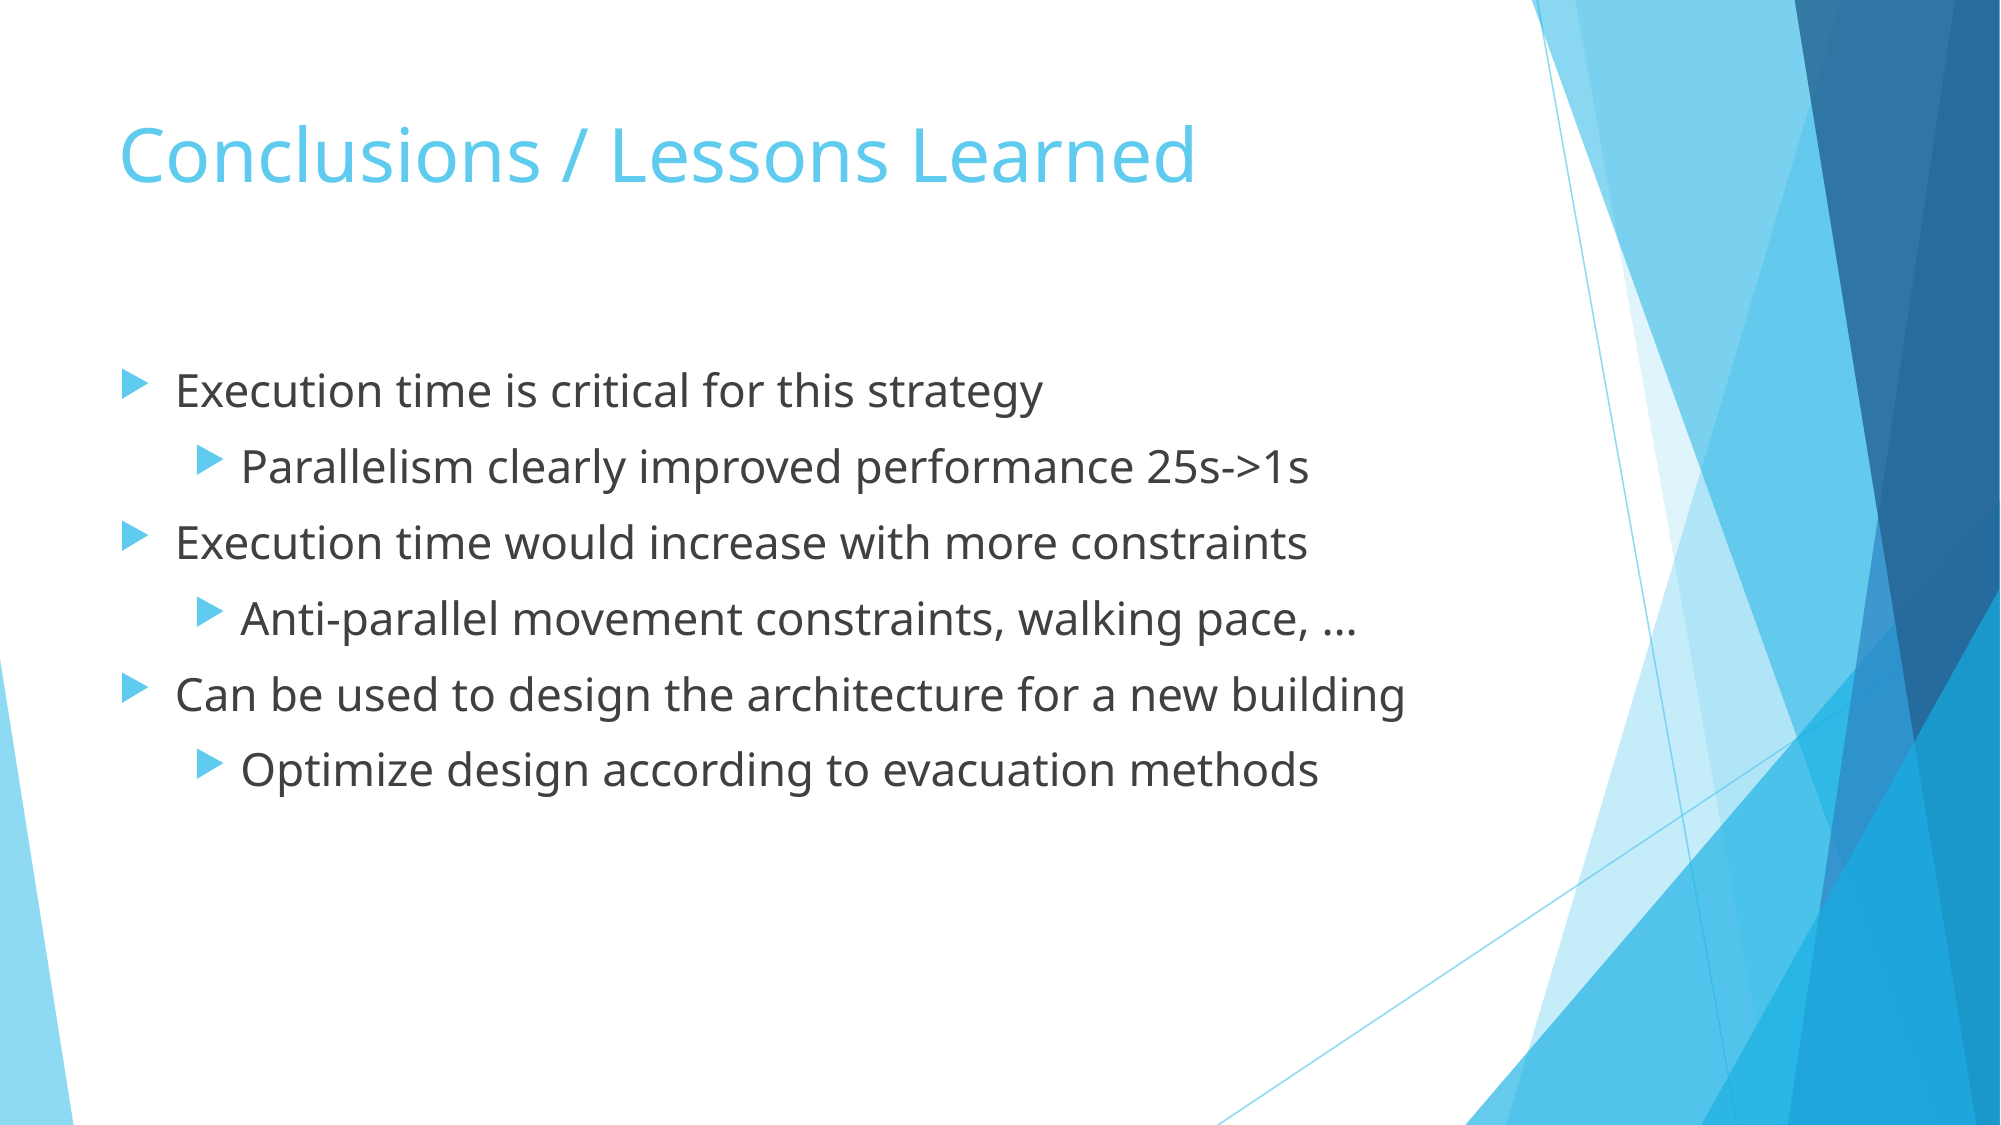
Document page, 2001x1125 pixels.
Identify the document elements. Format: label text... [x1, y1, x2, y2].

title Conclusions / Lessons Learned [110, 99, 1522, 318]
list Execution time is critical for this strategy Parallelism clearly improved performance 25s->1s Execution time would increase with more constraints Anti-parallel movement constraints, walking pace, … Can be used to design the architecture for a new building Optimize design according to evacuation methods [110, 353, 1522, 992]
